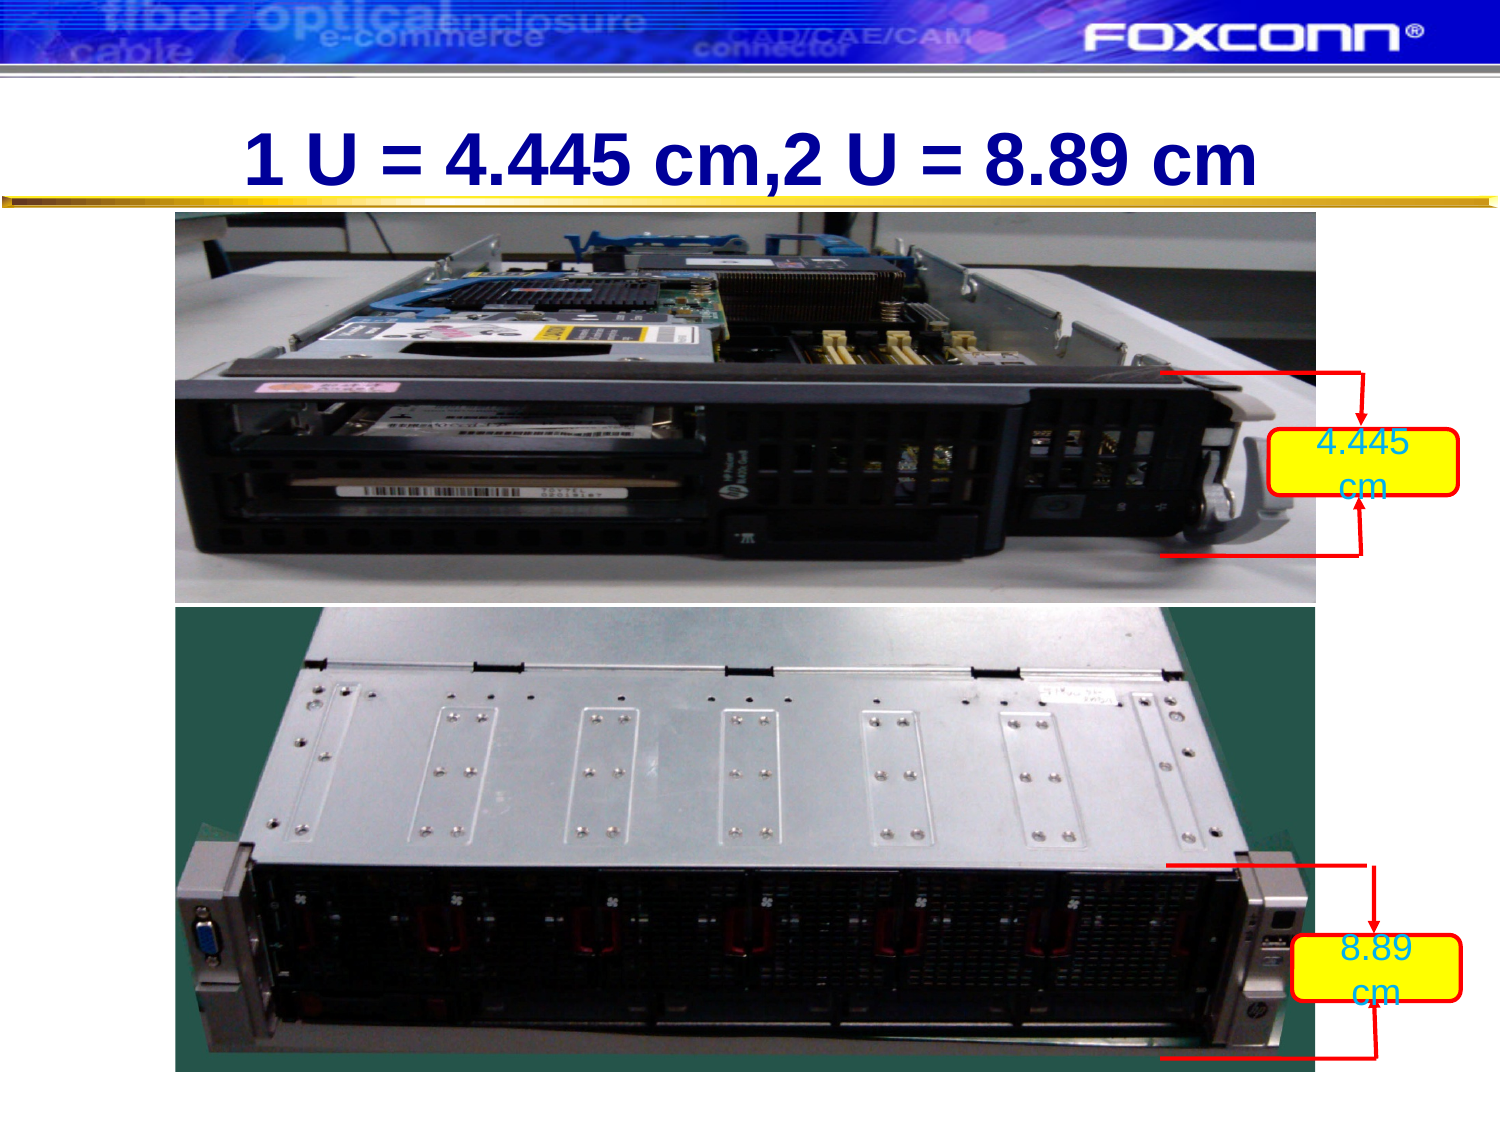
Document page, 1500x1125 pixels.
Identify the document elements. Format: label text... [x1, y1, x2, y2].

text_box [174, 606, 1463, 1072]
title 1 U = 4.445 cm,2 U = 8.89 cm [53, 70, 1450, 208]
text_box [174, 212, 1461, 603]
picture [0, 0, 1500, 78]
